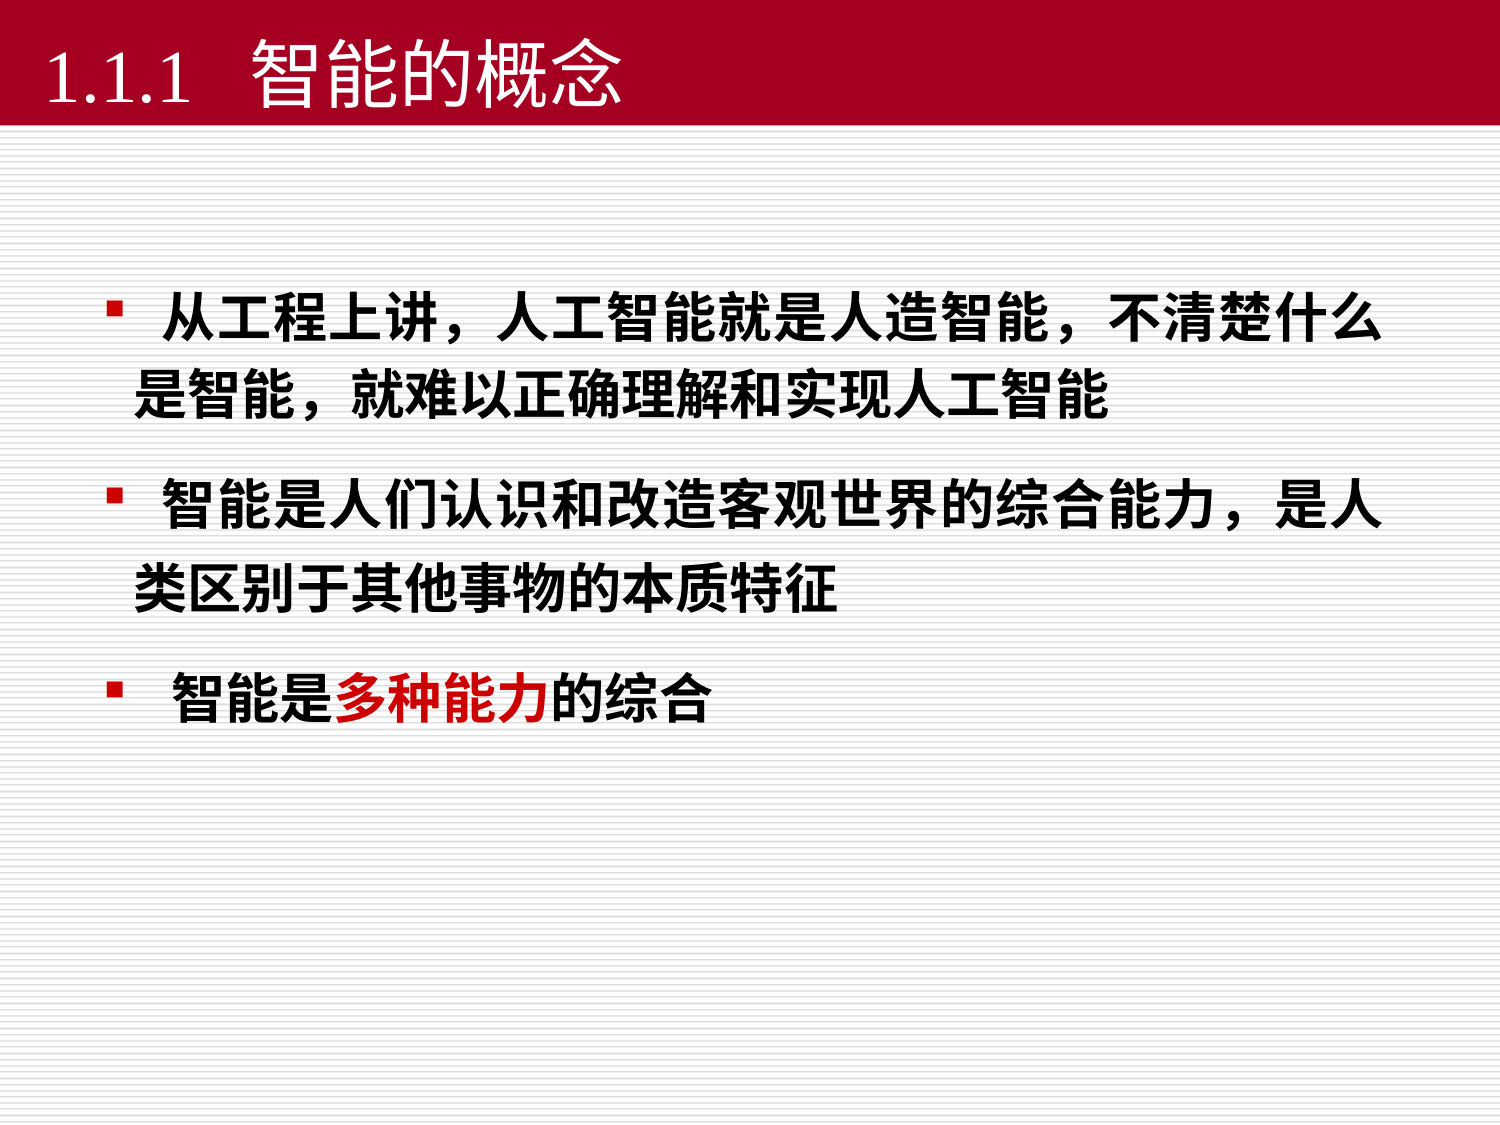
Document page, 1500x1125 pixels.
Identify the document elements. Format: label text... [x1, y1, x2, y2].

list 从工程上讲，人工智能就是人造智能，不清楚什么是智能，就难以正确理解和实现人工智能 智能是人们认识和改造客观世界的综合能力，是人类区别于其他事物的本质特征 智能是多种能力的综合 [87, 262, 1400, 936]
picture [0, 126, 1500, 1125]
slide_number [1137, 1062, 1463, 1122]
title 1.1.1 智能的概念 [0, 0, 1500, 126]
